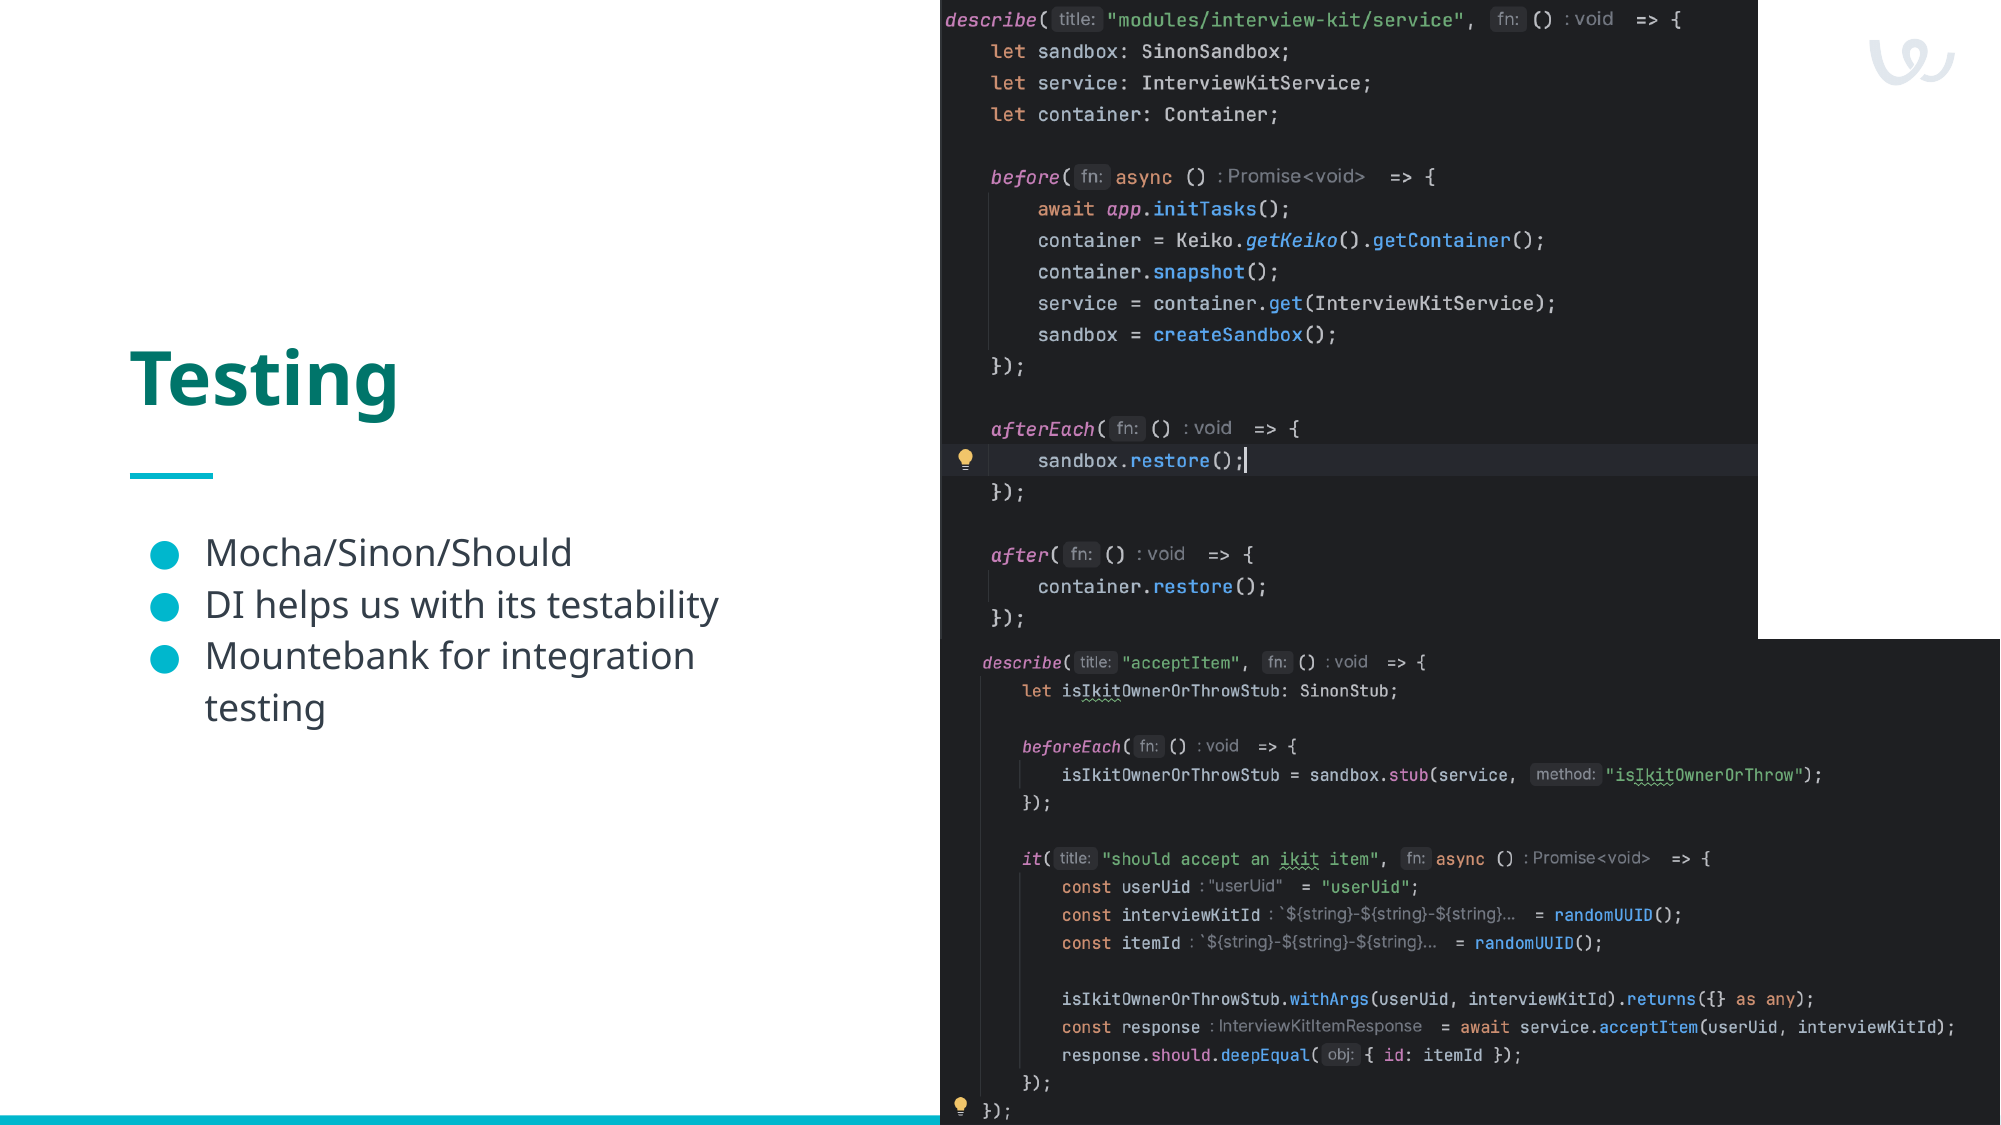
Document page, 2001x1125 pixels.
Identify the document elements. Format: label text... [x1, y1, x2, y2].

picture [940, 0, 2000, 1125]
picture [1859, 26, 1965, 97]
list Mocha/Sinon/Should DI helps us with its testability Mountebank for integration testing [129, 522, 794, 899]
title Testing [129, 330, 935, 436]
